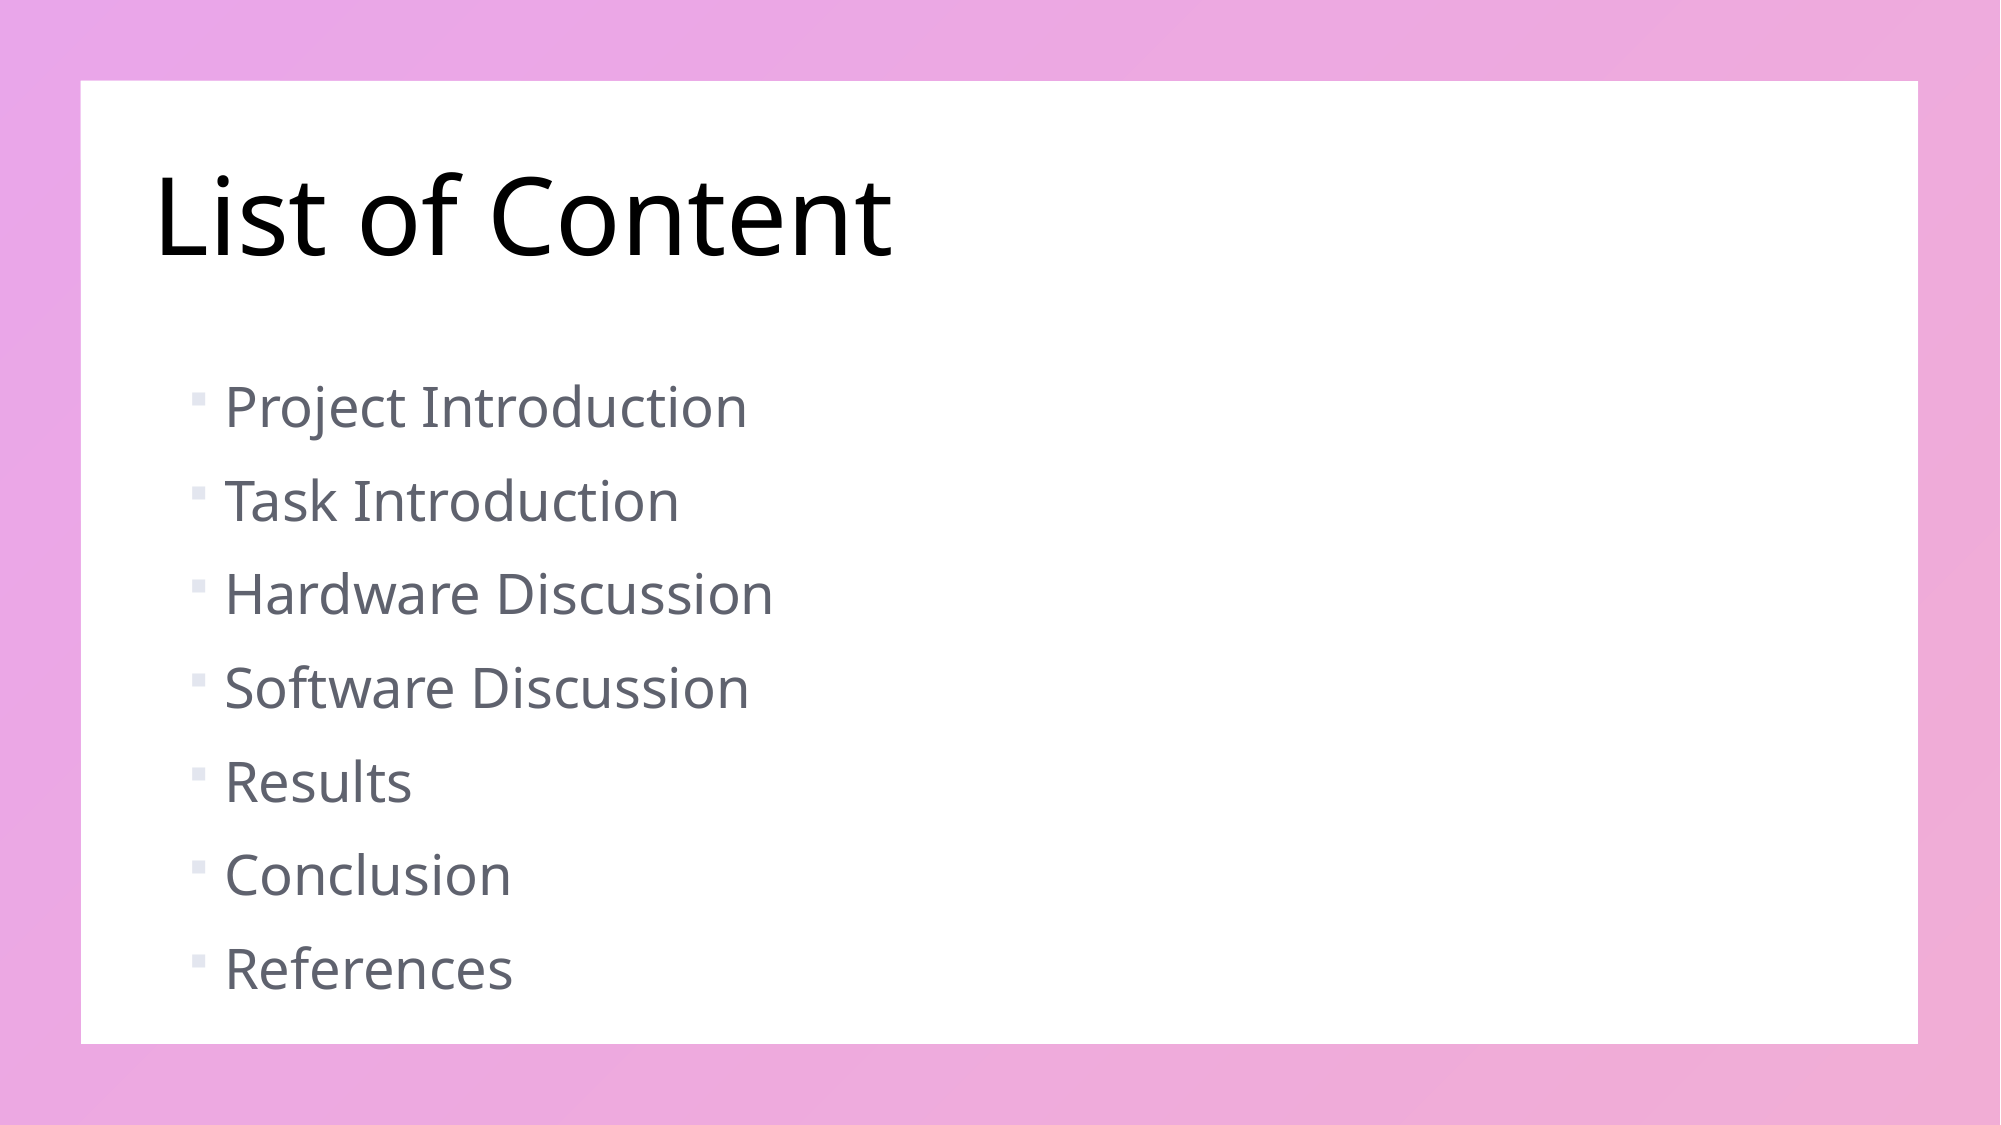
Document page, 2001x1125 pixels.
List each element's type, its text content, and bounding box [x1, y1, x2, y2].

list Project Introduction Task Introduction Hardware Discussion Software Discussion Results Conclusion References [137, 357, 1863, 1014]
title List of Content [137, 111, 1863, 330]
